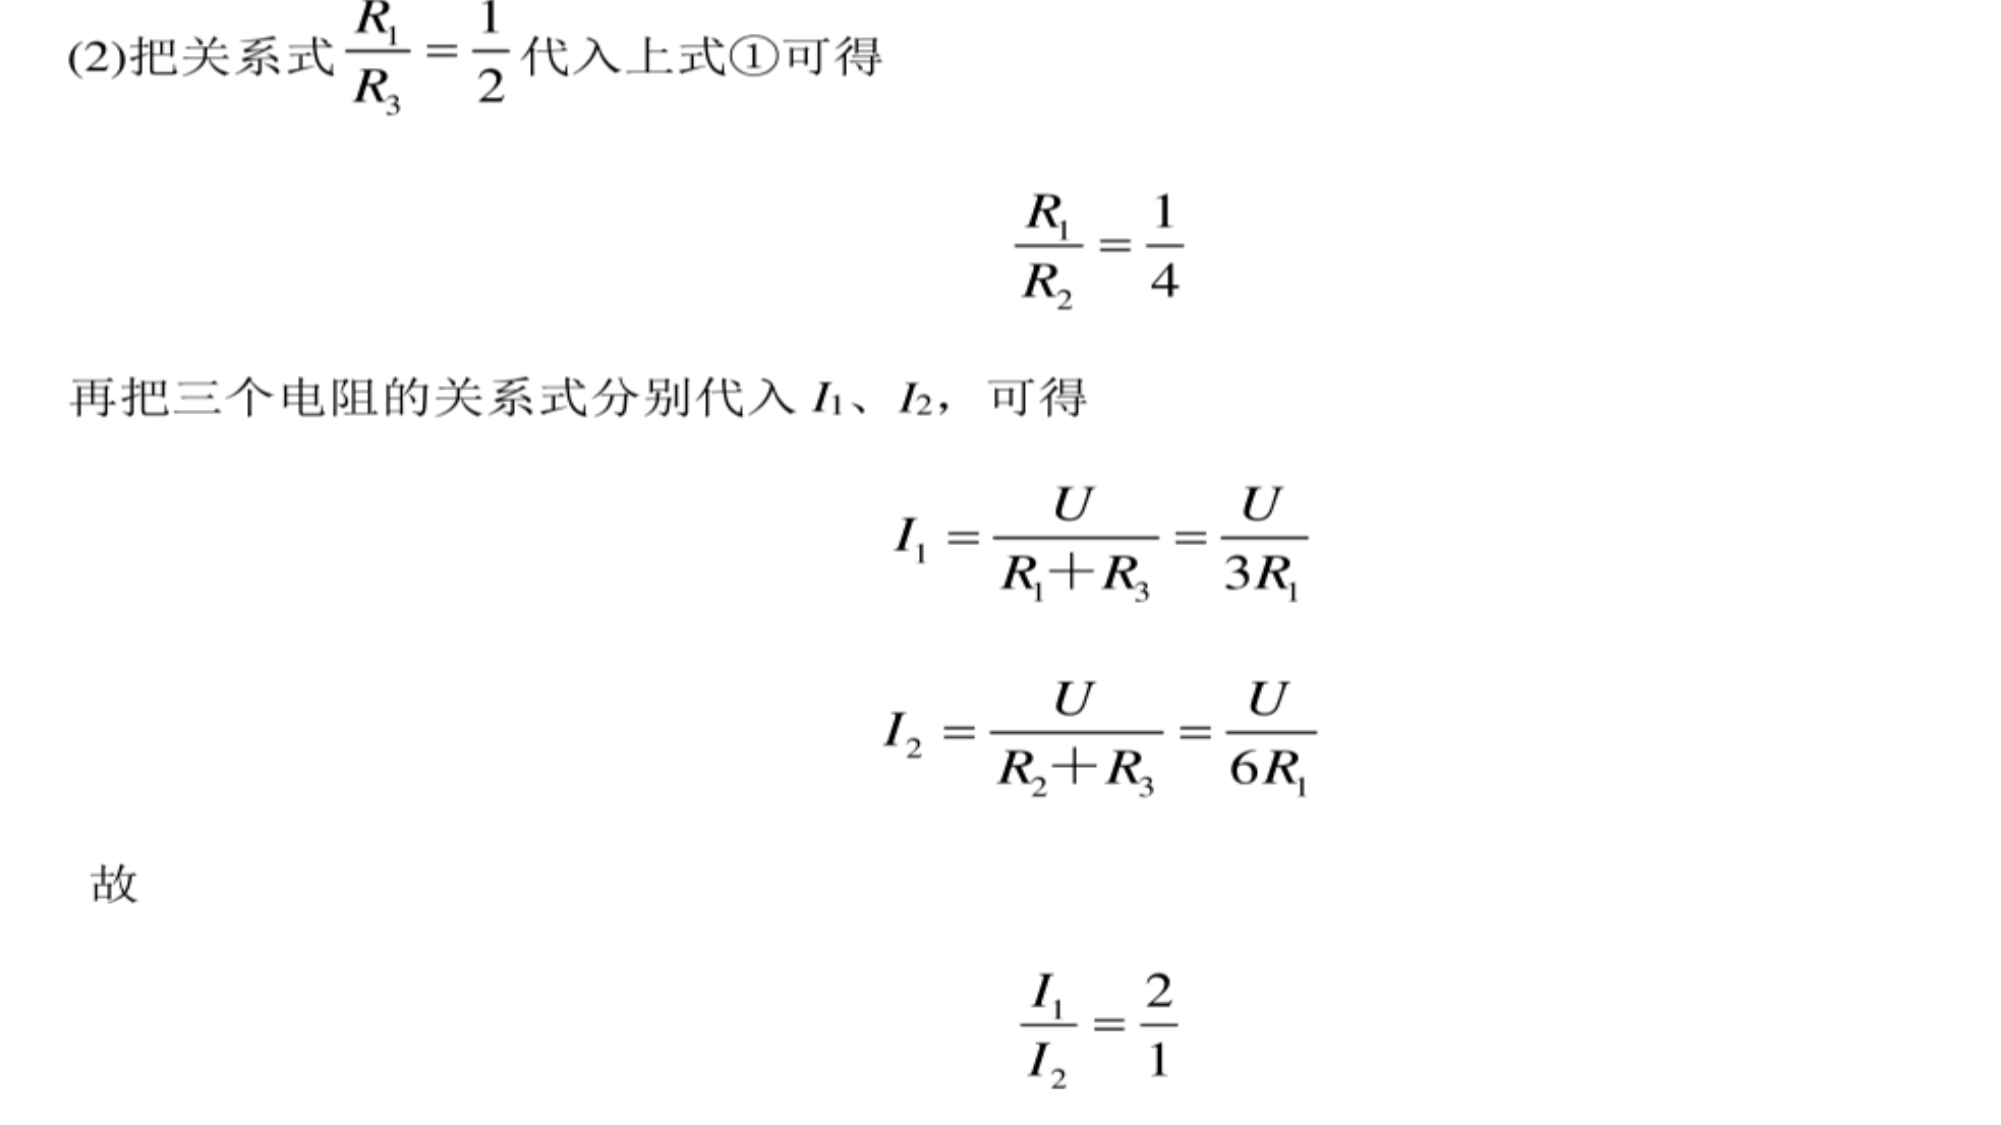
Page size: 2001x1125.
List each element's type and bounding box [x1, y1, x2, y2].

picture [0, 0, 1378, 1096]
